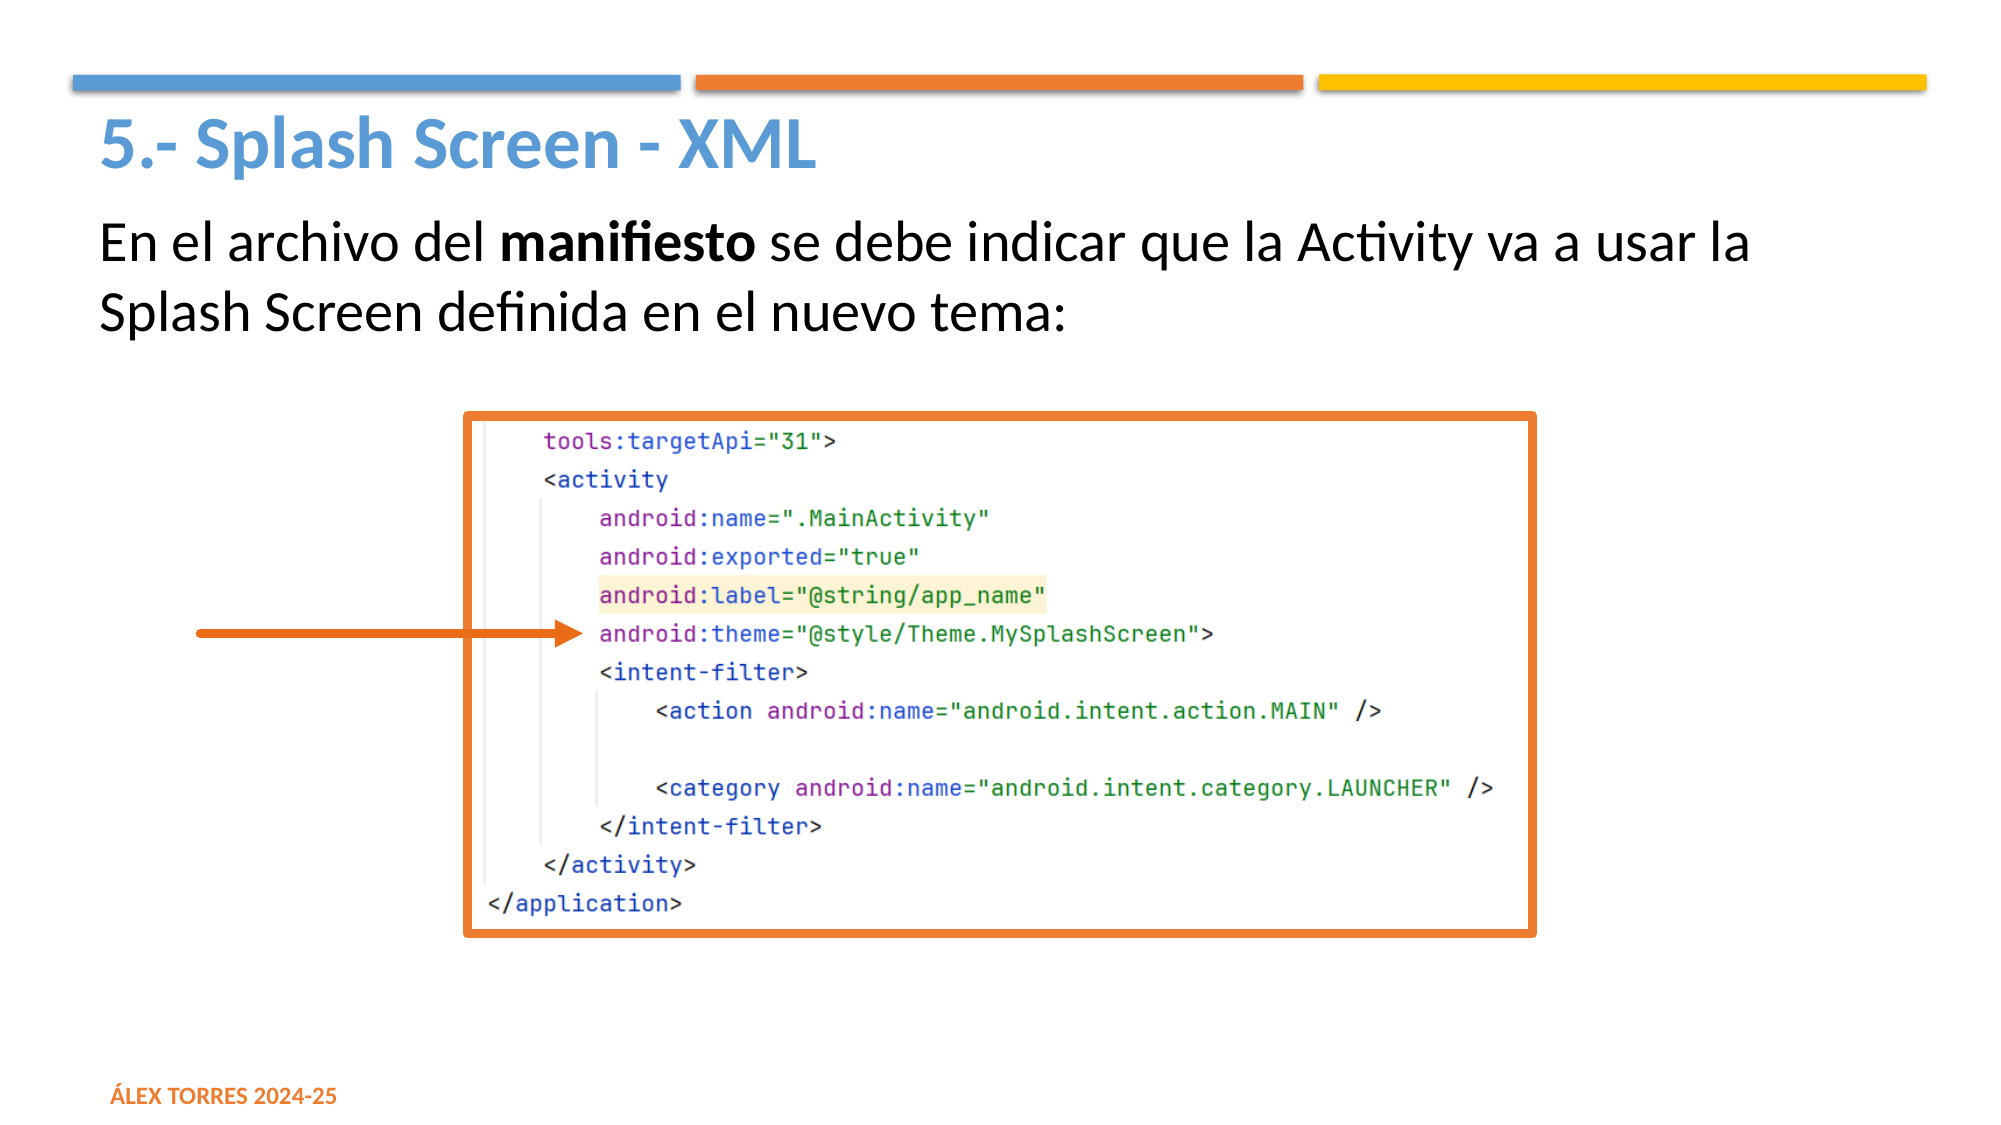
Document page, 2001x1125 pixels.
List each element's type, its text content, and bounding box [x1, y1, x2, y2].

picture [471, 420, 1529, 930]
text_box En el archivo del manifiesto se debe indicar que la Activity va a usar la Splash Screen definida en el nuevo tema: [85, 187, 1915, 1072]
text_box 5.- Splash Screen - XML [85, 78, 1915, 187]
